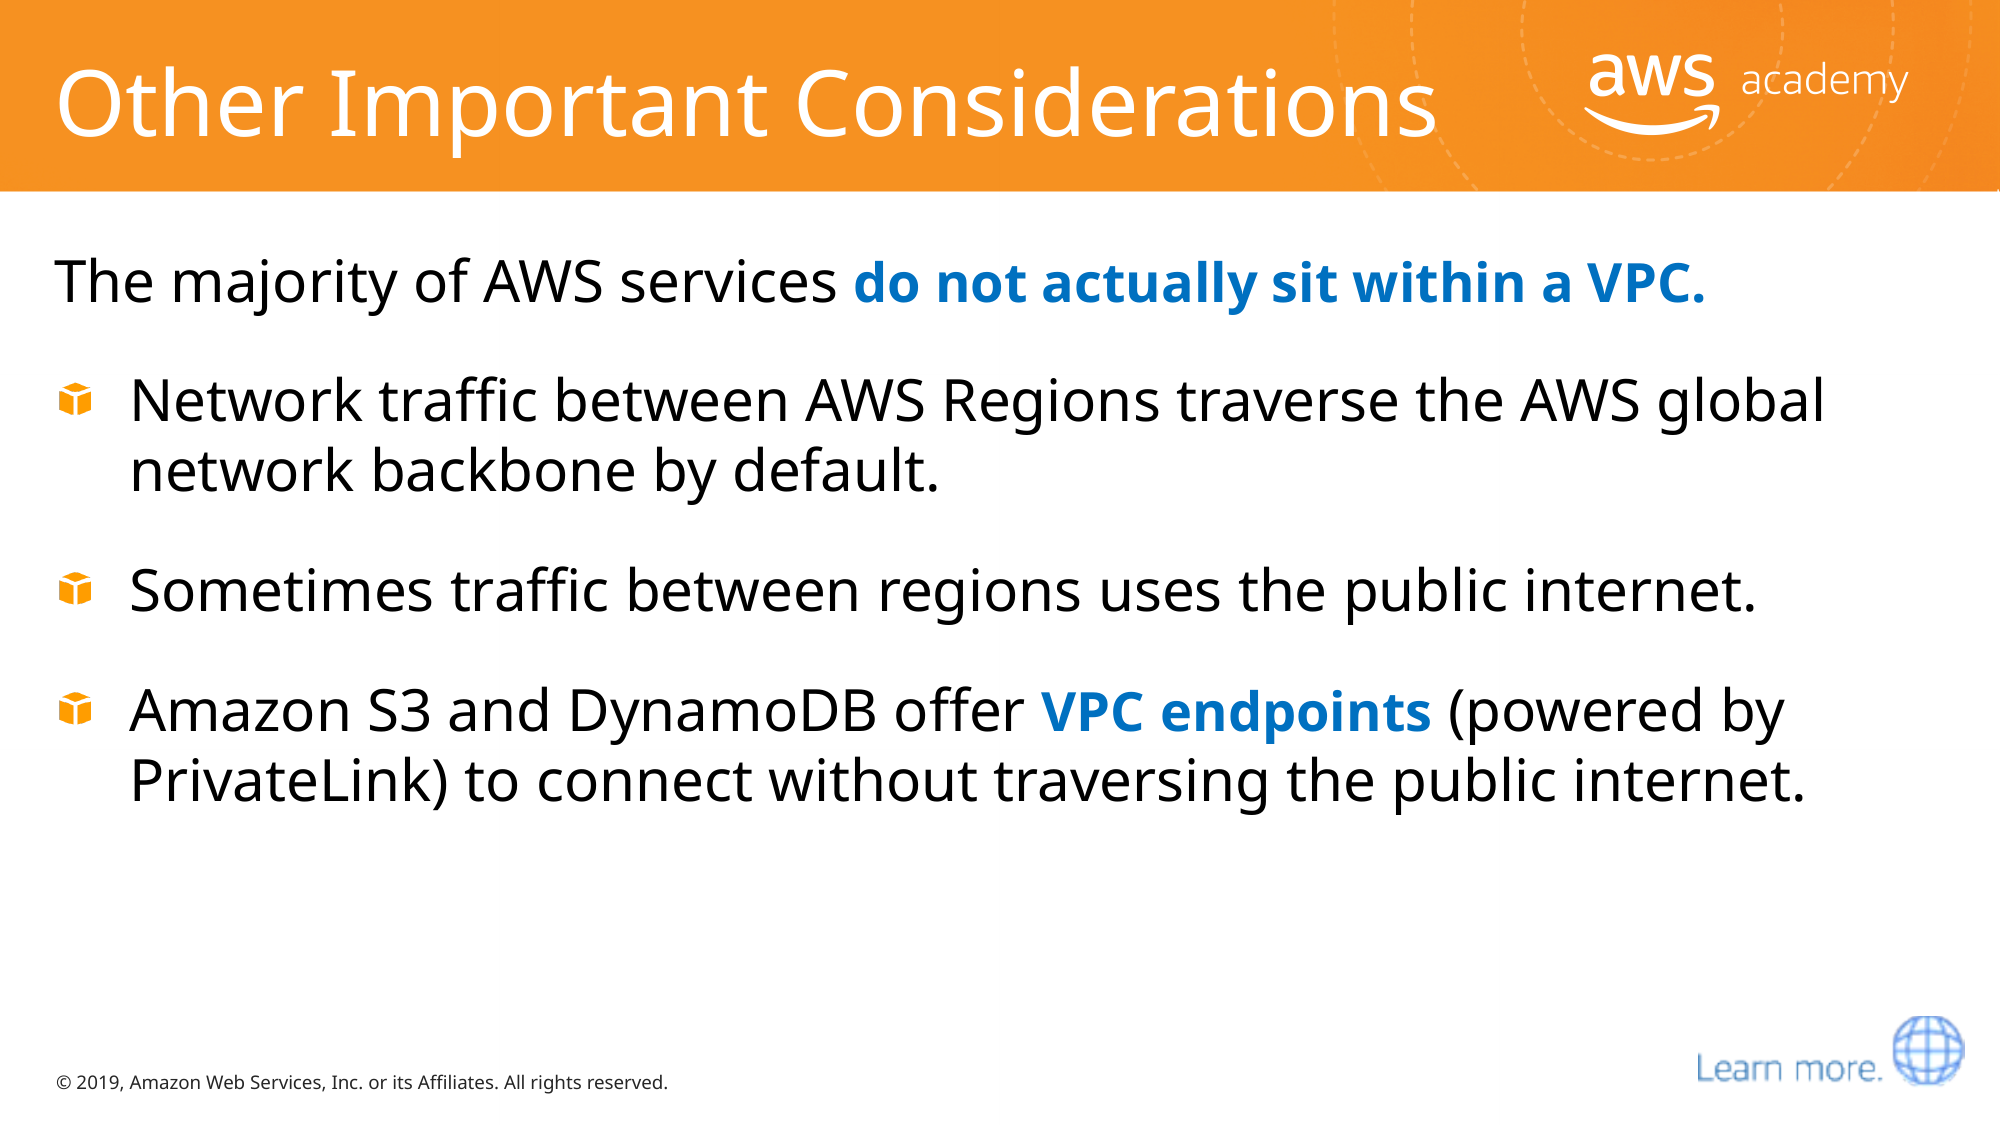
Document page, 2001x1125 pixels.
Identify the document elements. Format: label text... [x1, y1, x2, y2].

list The majority of AWS services do not actually sit within a VPC. Network traffic between AWS Regions traverse the AWS global network backbone by default. Sometimes traffic between regions uses the public internet. Amazon S3 and DynamoDB offer VPC endpoints (powered by PrivateLink) to connect without traversing the public internet. [39, 236, 1903, 1043]
title Other Important Considerations [39, 43, 1863, 172]
picture [0, 0, 1997, 1125]
